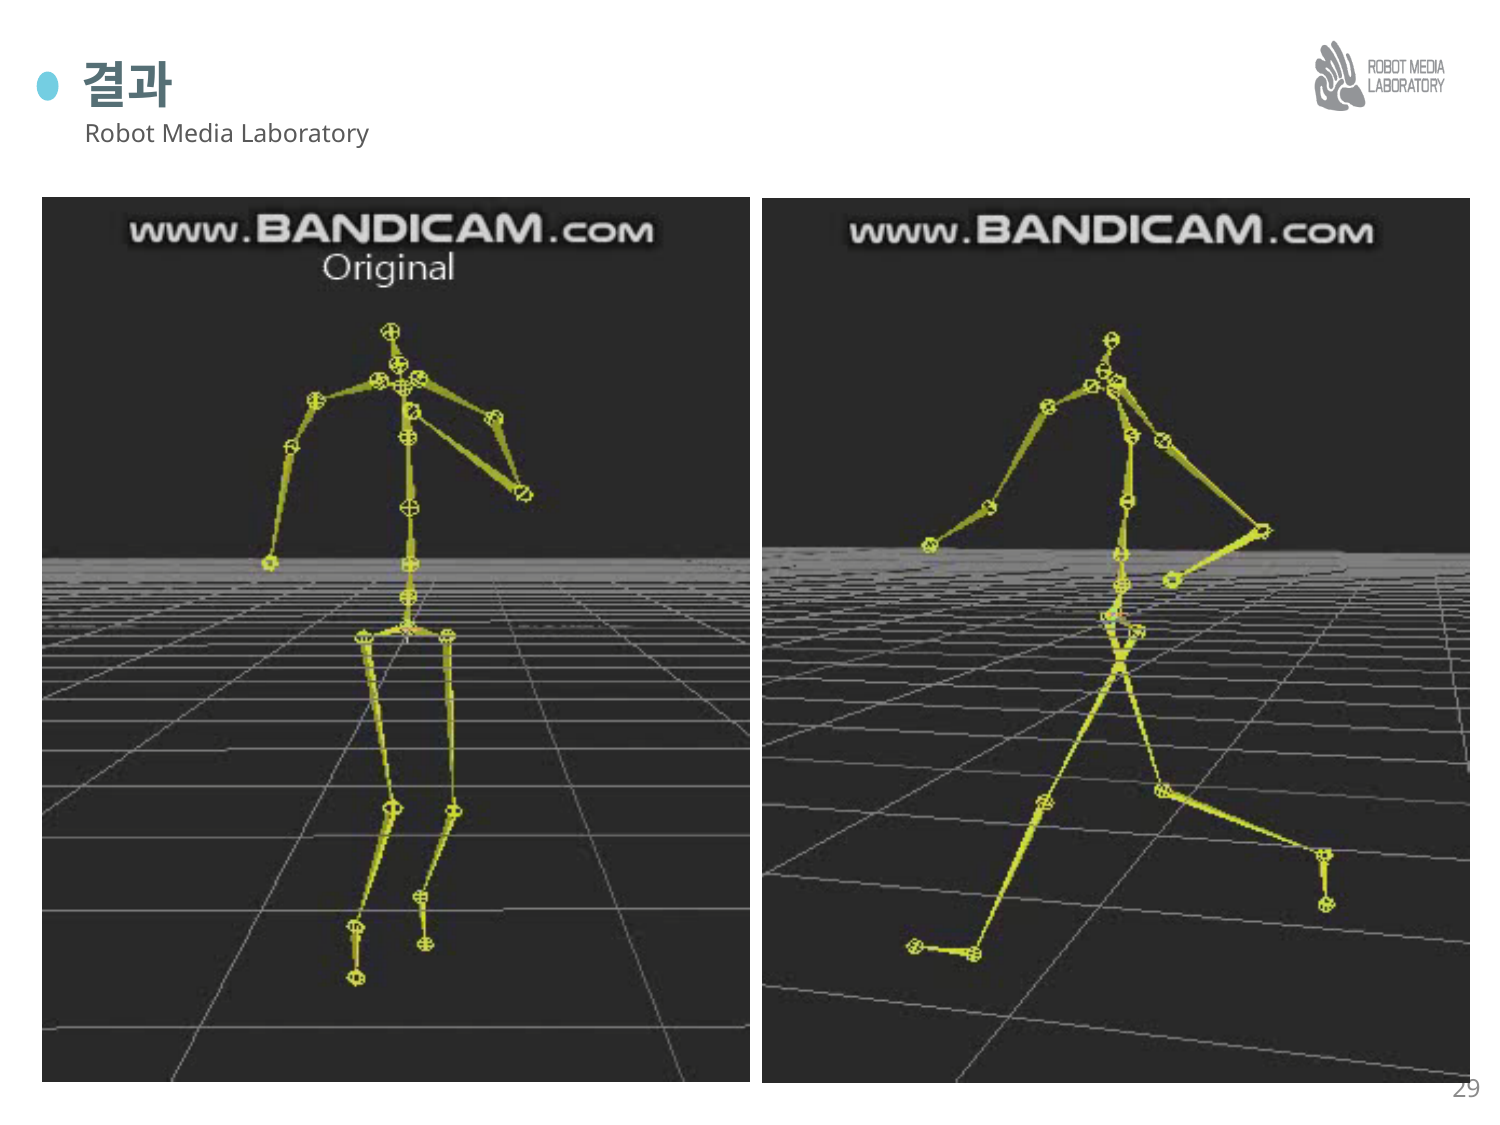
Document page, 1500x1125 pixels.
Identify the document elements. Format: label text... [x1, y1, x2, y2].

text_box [40, 195, 751, 1083]
slide_number 29 [1145, 1059, 1496, 1120]
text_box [761, 196, 1471, 1084]
picture [1307, 34, 1451, 119]
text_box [36, 45, 981, 154]
